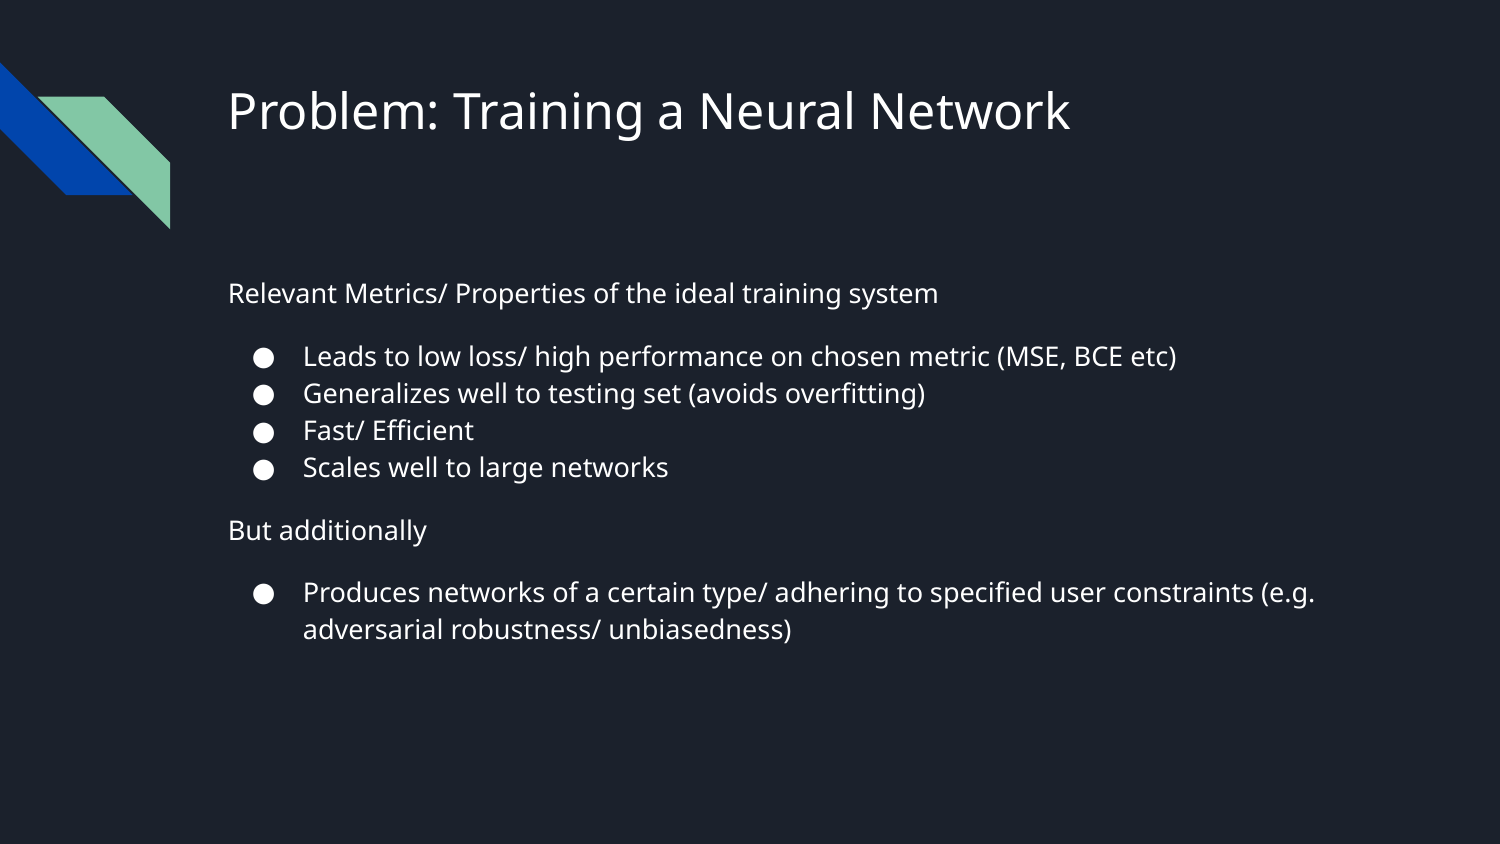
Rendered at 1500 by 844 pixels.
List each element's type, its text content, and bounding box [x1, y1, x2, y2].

list Relevant Metrics/ Properties of the ideal training system Leads to low loss/ high performance on chosen metric (MSE, BCE etc) Generalizes well to testing set (avoids overfitting) Fast/ Efficient Scales well to large networks But additionally Produces networks of a certain type/ adhering to specified user constraints (e.g. adversarial robustness/ unbiasedness) [212, 257, 1368, 735]
title Problem: Training a Neural Network [212, 64, 1368, 215]
